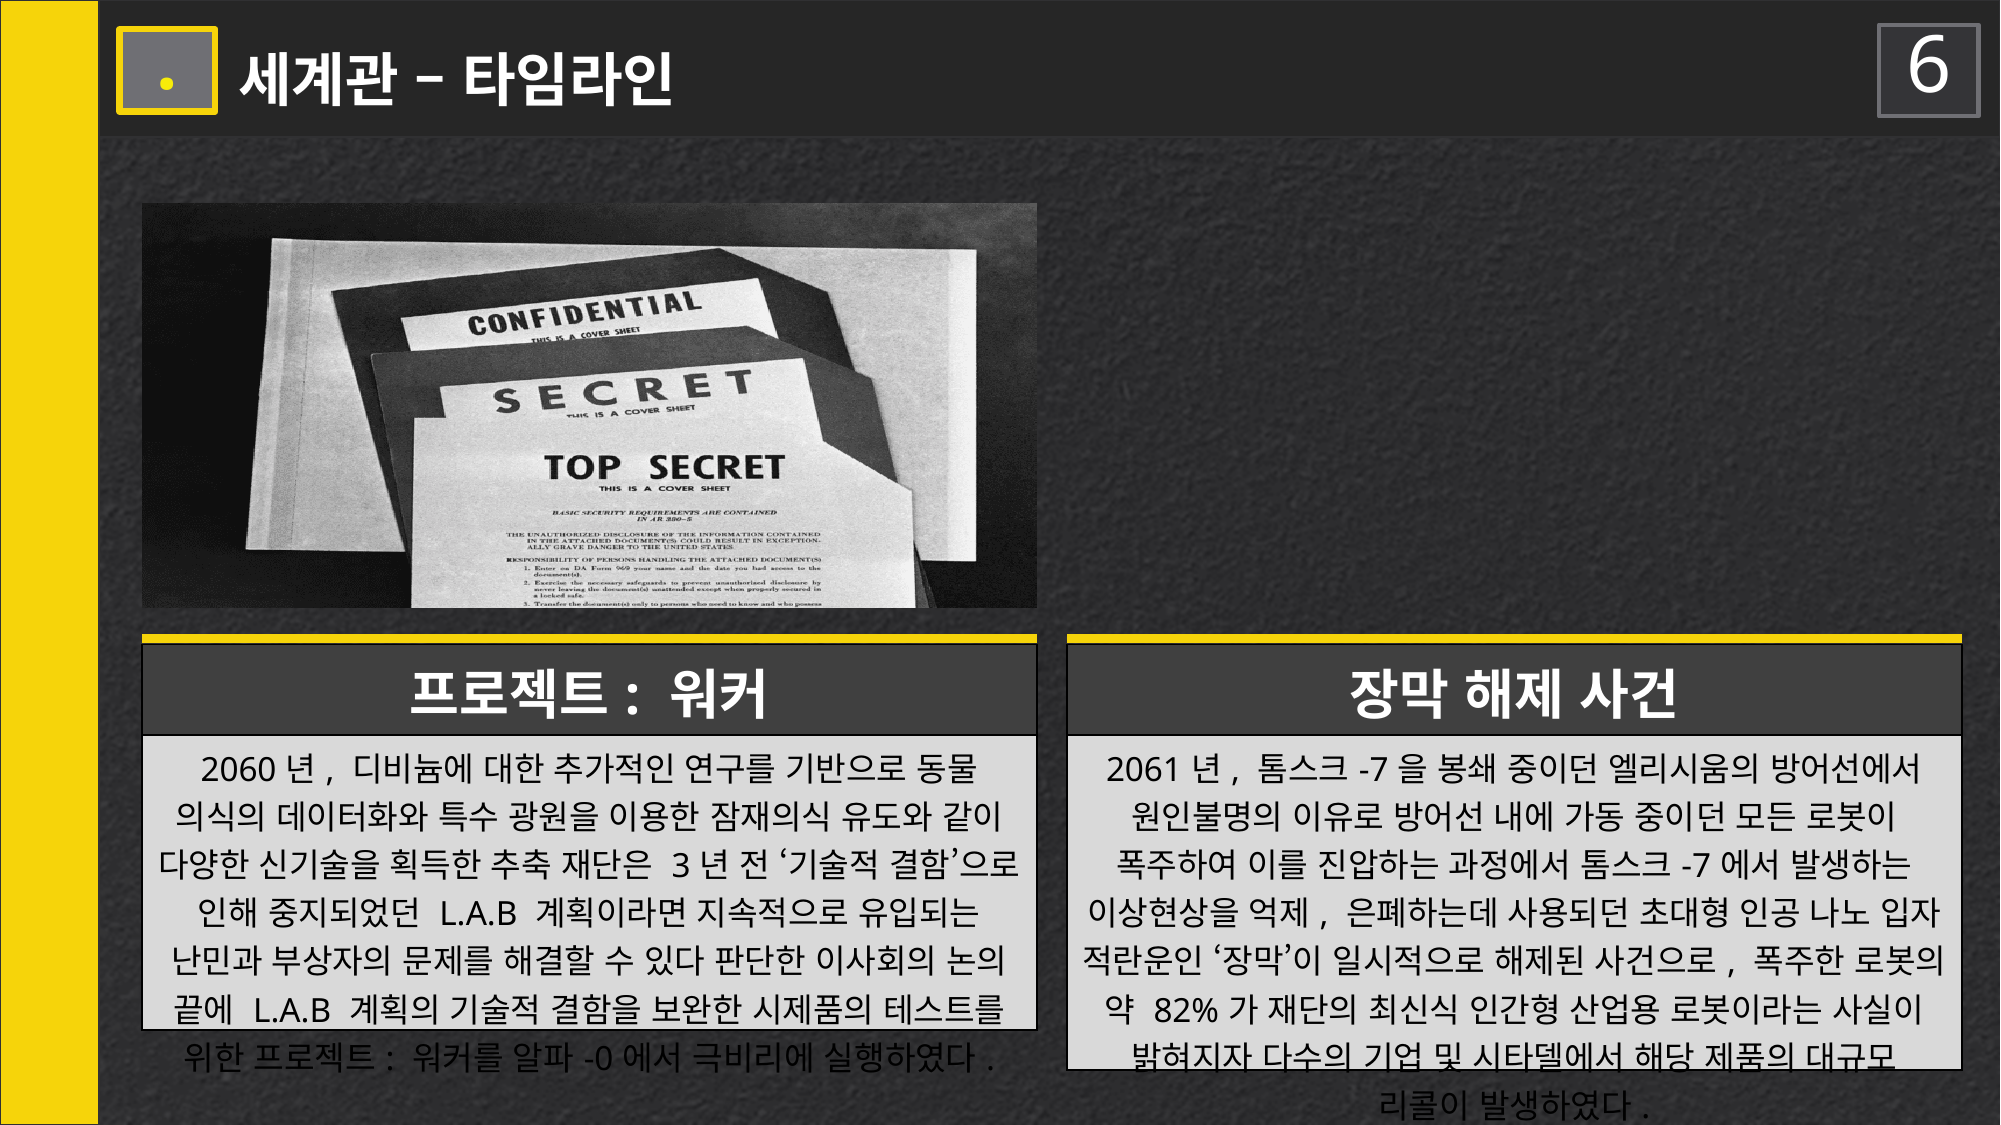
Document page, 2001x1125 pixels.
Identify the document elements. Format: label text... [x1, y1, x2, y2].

table_cell 2060년, 디비늄에 대한 추가적인 연구를 기반으로 동물 의식의 데이터화와 특수 광원을 이용한 잠재의식 유도와 같이 다양한 신기술을 획득한 추축 재단은 3년 전 ‘기술적 결함’으로 인해 중지되었던 L.A.B 계획이라면 지속적으로 유입되는 난민과 부상자의 문제를 해결할 수 있다 판단한 이사회의 논의 끝에 L.A.B 계획의 기술적 결함을 보완한 시제품의 테스트를 위한 프로젝트: 워커를 알파-0에서 극비리에 실행하였다. [143, 736, 1036, 1029]
table_header 프로젝트: 워커 [143, 648, 1036, 734]
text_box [119, 29, 840, 121]
text_box [0, 0, 100, 1125]
table_cell 2061년, 톰스크-7을 봉쇄 중이던 엘리시움의 방어선에서 원인불명의 이유로 방어선 내에 가동 중이던 모든 로봇이 폭주하여 이를 진압하는 과정에서 톰스크-7에서 발생하는 이상현상을 억제, 은폐하는데 사용되던 초대형 인공 나노 입자 적란운인 ‘장막’이 일시적으로 해제된 사건으로, 폭주한 로봇의 약 82%가 재단의 최신식 인간형 산업용 로봇이라는 사실이 밝혀지자 다수의 기업 및 시타델에서 해당 제품의 대규모 리콜이 발생하였다. [1068, 736, 1961, 1069]
picture [100, 138, 2000, 1125]
text_box 6 [1878, 24, 1980, 117]
text_box [100, 0, 2000, 138]
table_header 장막 해제 사건 [1068, 648, 1961, 734]
